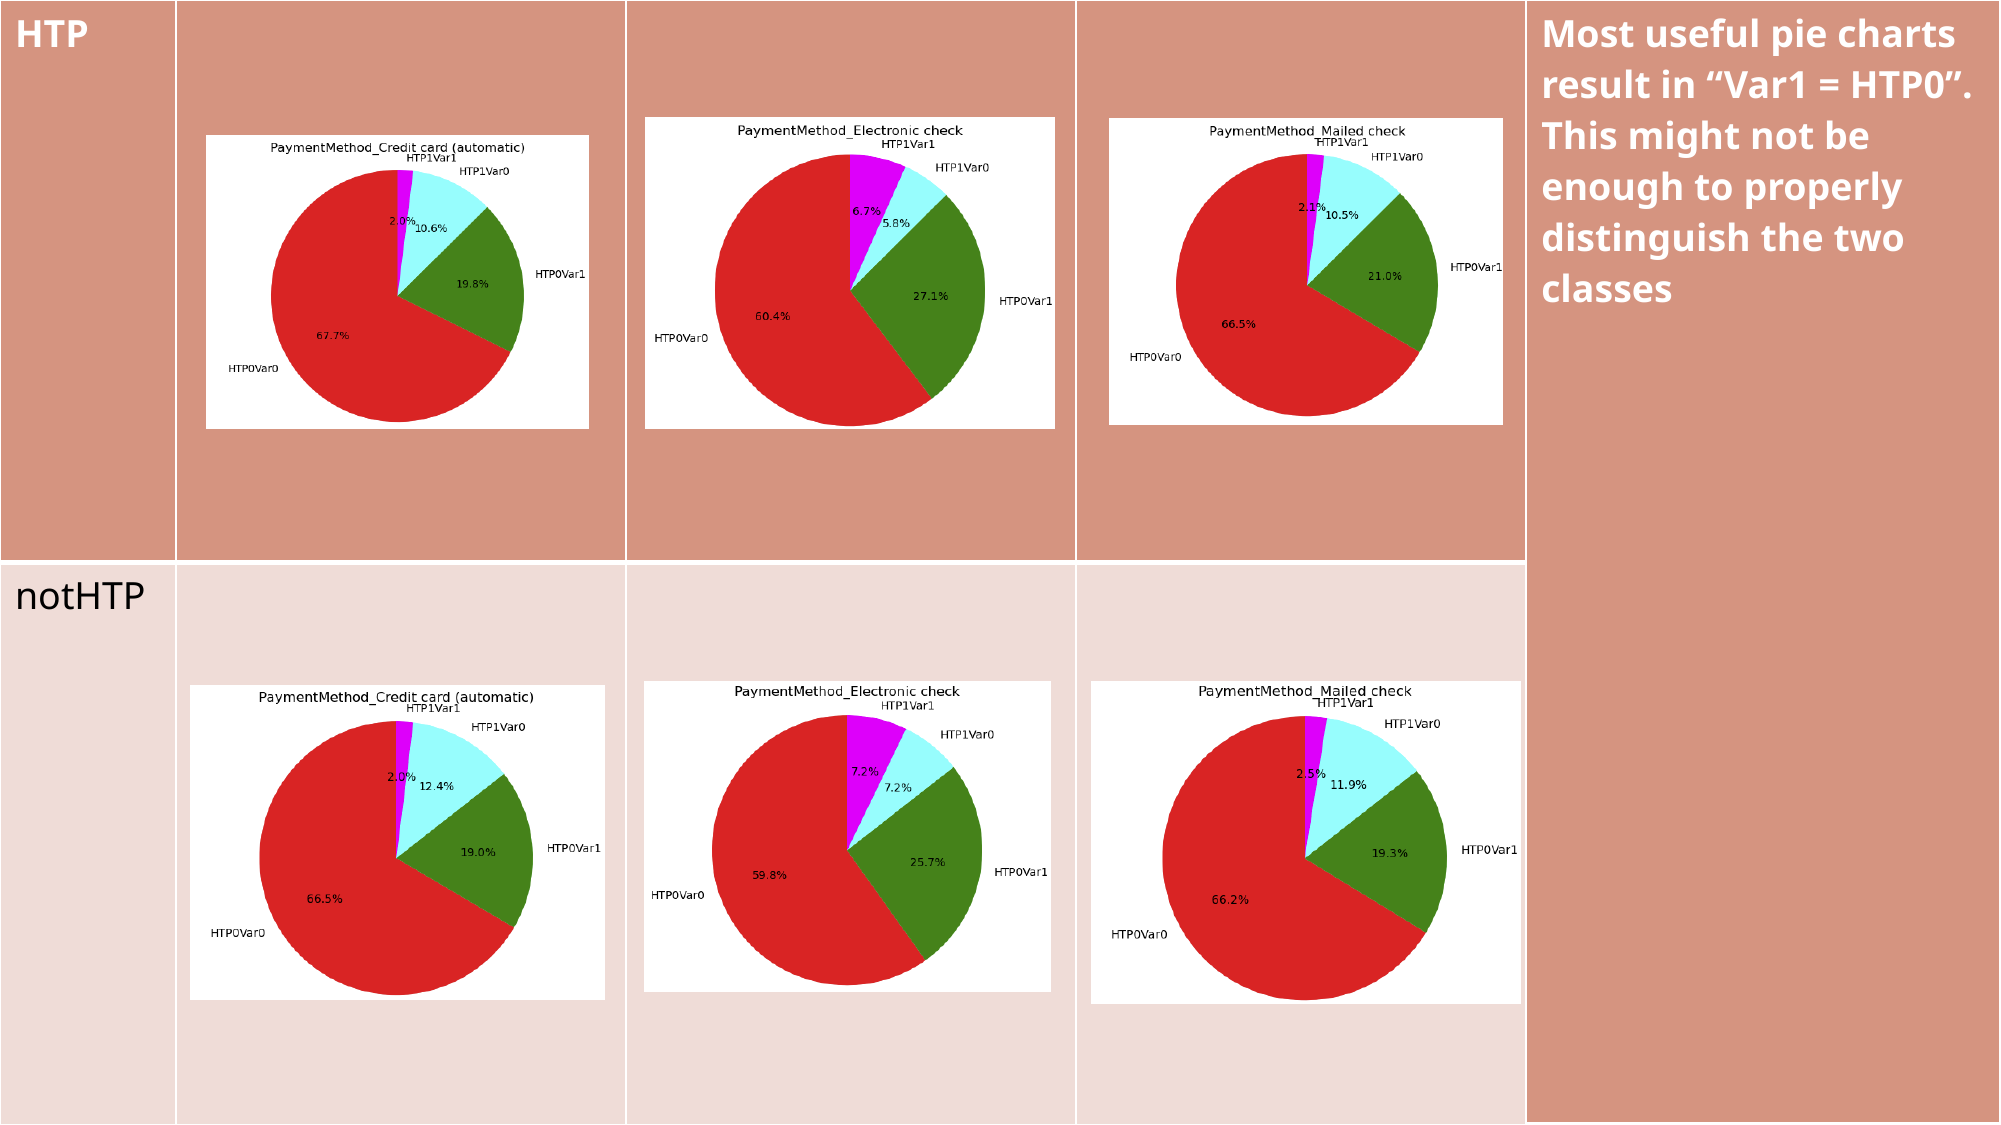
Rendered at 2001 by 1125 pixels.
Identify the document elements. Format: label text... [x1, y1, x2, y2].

picture [644, 680, 1052, 993]
table_header HTP [1, 1, 175, 560]
table_cell [1077, 565, 1525, 1124]
table_cell [177, 565, 625, 1124]
picture [190, 685, 606, 1001]
table_header [177, 1, 625, 560]
table_cell [627, 565, 1075, 1124]
picture [1109, 118, 1503, 425]
picture [206, 134, 590, 430]
table_header [1077, 1, 1525, 560]
picture [644, 117, 1056, 429]
picture [1090, 680, 1522, 1005]
table_header [627, 1, 1075, 560]
table_header Most useful pie charts result in “Var1 = HTP0”. This might not be enough to properly distinguish the two classes [1527, 1, 1999, 1122]
table_cell notHTP [1, 565, 175, 1124]
